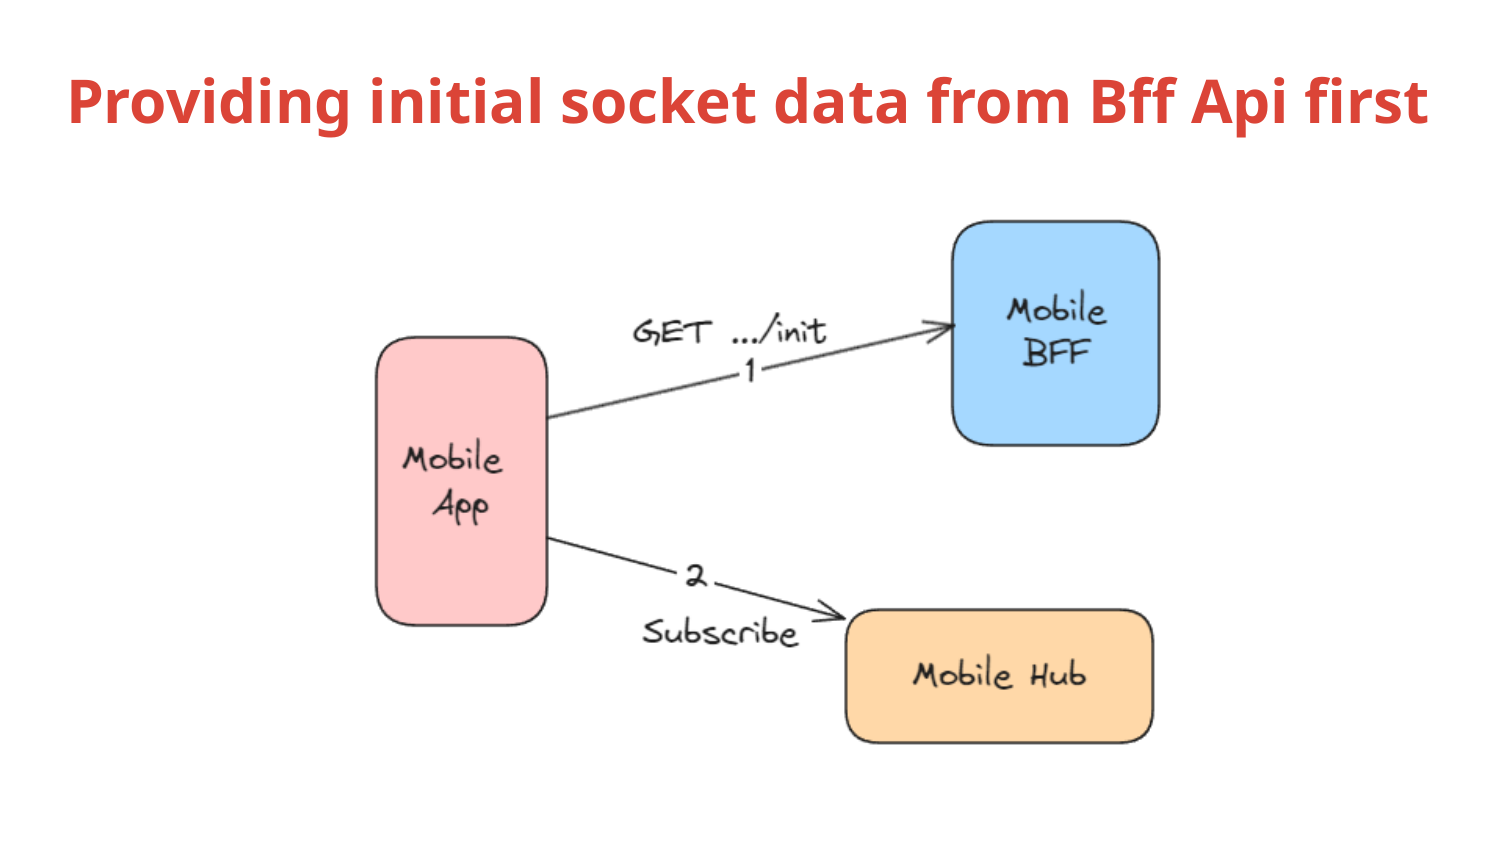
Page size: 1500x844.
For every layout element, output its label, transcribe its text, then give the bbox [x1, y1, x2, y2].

title Providing initial socket data from Bff Api first [51, 48, 1449, 180]
picture [325, 192, 1175, 765]
